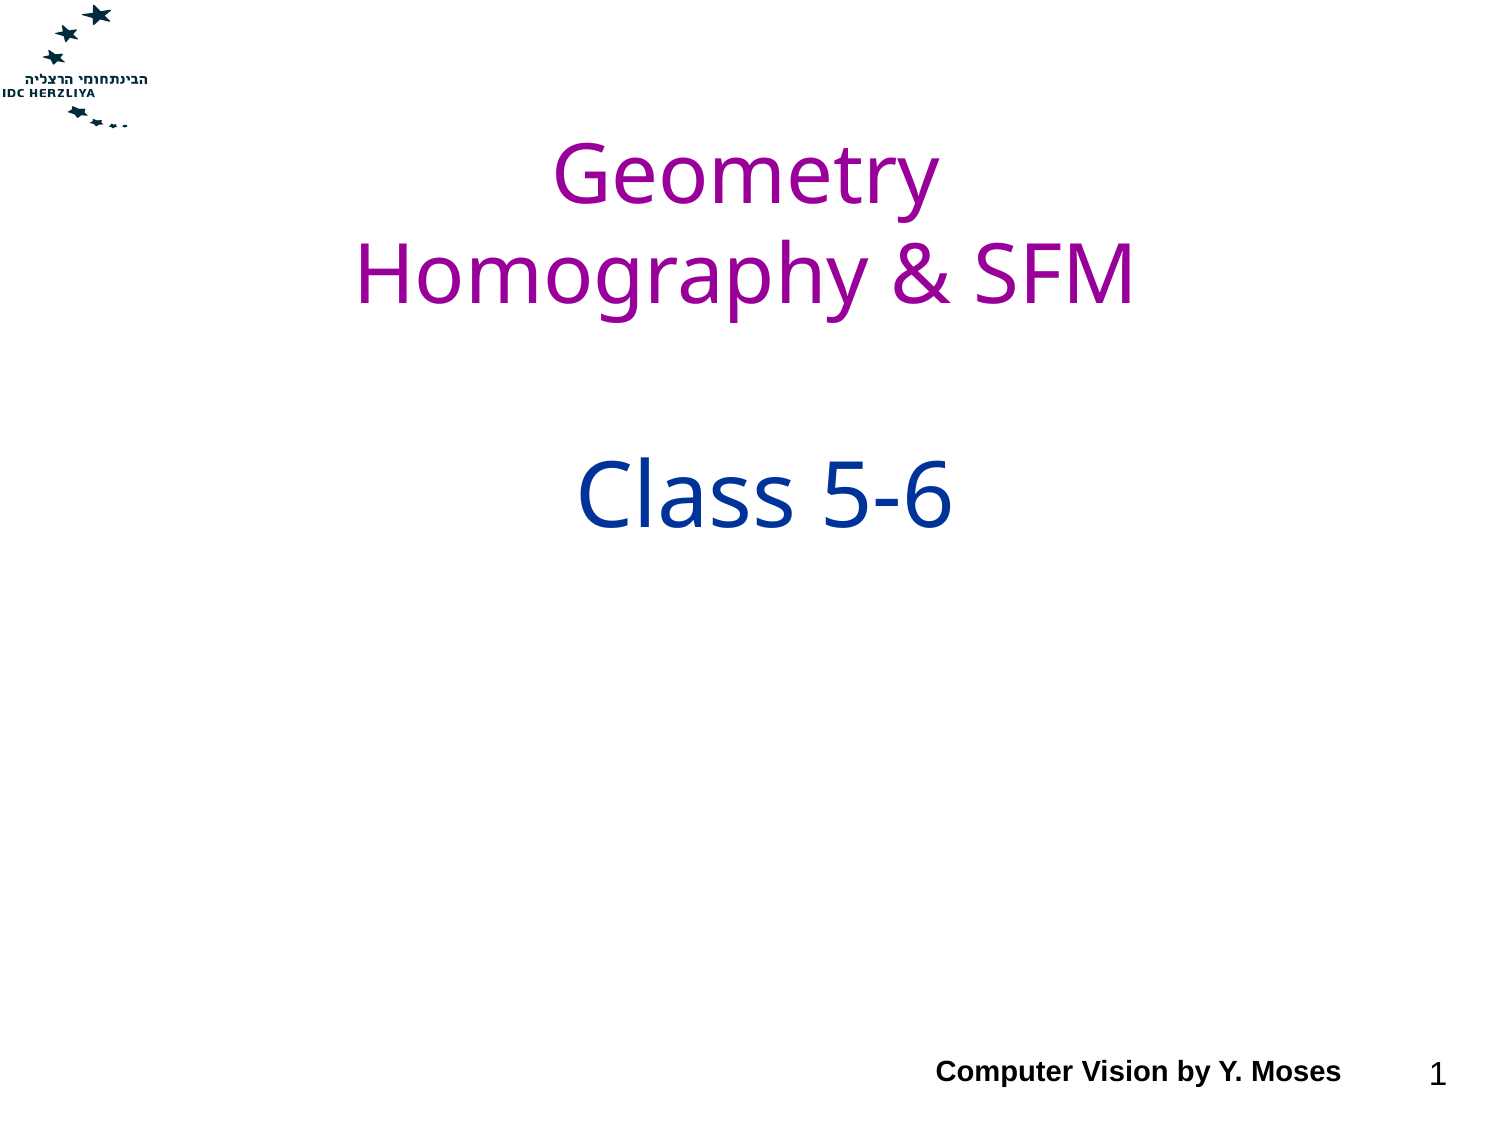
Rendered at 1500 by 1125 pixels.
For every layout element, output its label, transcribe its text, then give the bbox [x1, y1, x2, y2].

list Class 5-6 [94, 427, 1437, 1113]
title Geometry Homography & SFM [108, 240, 1384, 427]
picture [0, 0, 150, 134]
slide_number 1 [1437, 1024, 1463, 1101]
